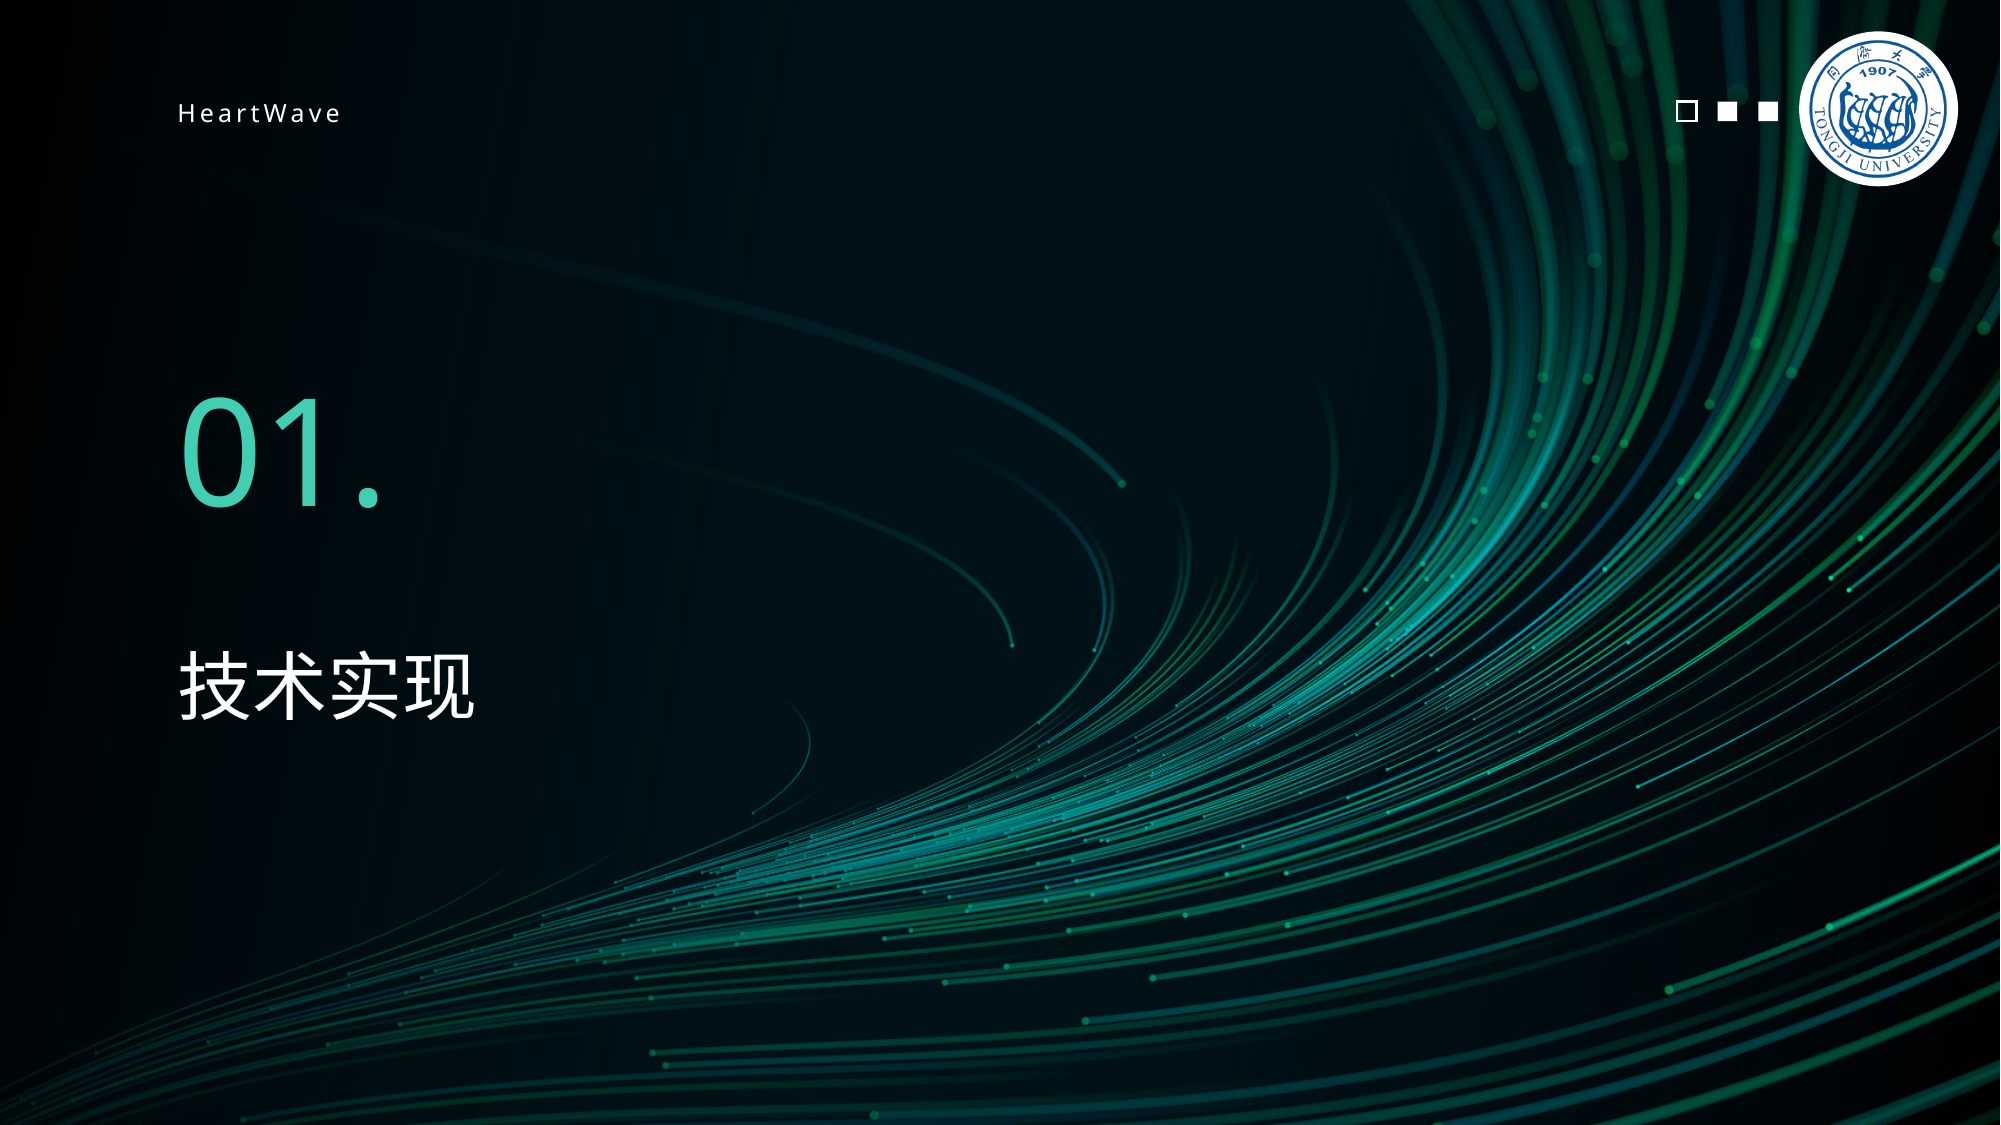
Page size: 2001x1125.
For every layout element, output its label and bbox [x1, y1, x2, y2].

text_box [162, 349, 631, 738]
text_box [1799, 21, 1959, 197]
picture [0, 0, 2000, 1125]
text_box [1676, 101, 1779, 122]
